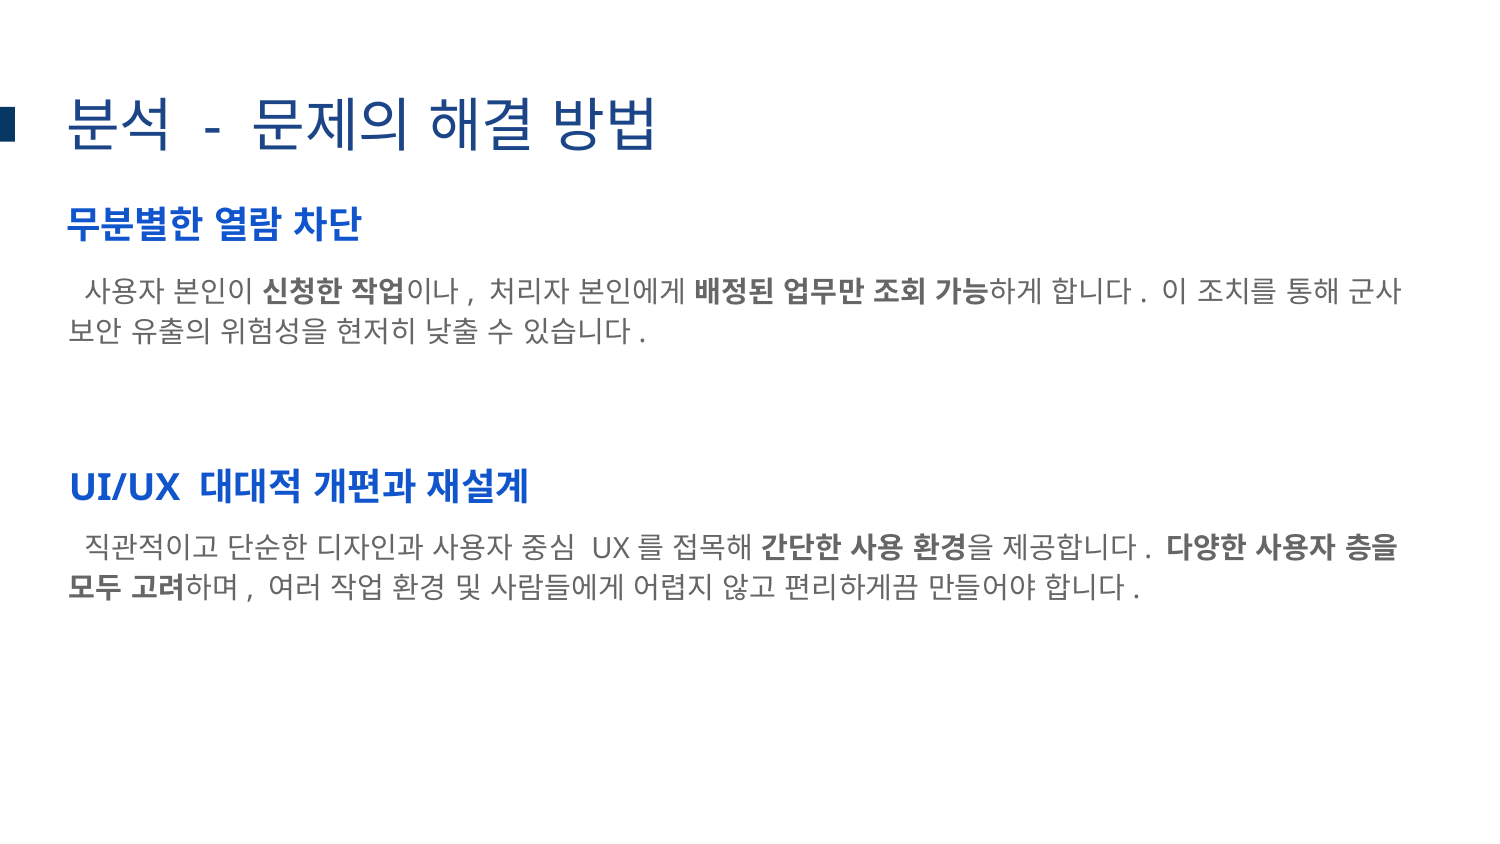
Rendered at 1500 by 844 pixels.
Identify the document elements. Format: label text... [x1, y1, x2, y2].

text_box 사용자 본인이 신청한 작업이나, 처리자 본인에게 배정된 업무만 조회 가능하게 합니다. 이 조치를 통해 군사 보안 유출의 위험성을 현저히 낮출 수 있습니다. [54, 252, 1476, 458]
text_box UI/UX 대대적 개편과 재설계 [53, 447, 922, 510]
text_box 직관적이고 단순한 디자인과 사용자 중심 UX를 접목해 간단한 사용 환경을 제공합니다. 다양한 사용자 층을 모두 고려하며, 여러 작업 환경 및 사람들에게 어렵지 않고 편리하게끔 만들어야 합니다. [54, 509, 1476, 725]
text_box 무분별한 열람 차단 [51, 186, 627, 248]
title 분석 - 문제의 해결 방법 [51, 72, 1426, 167]
